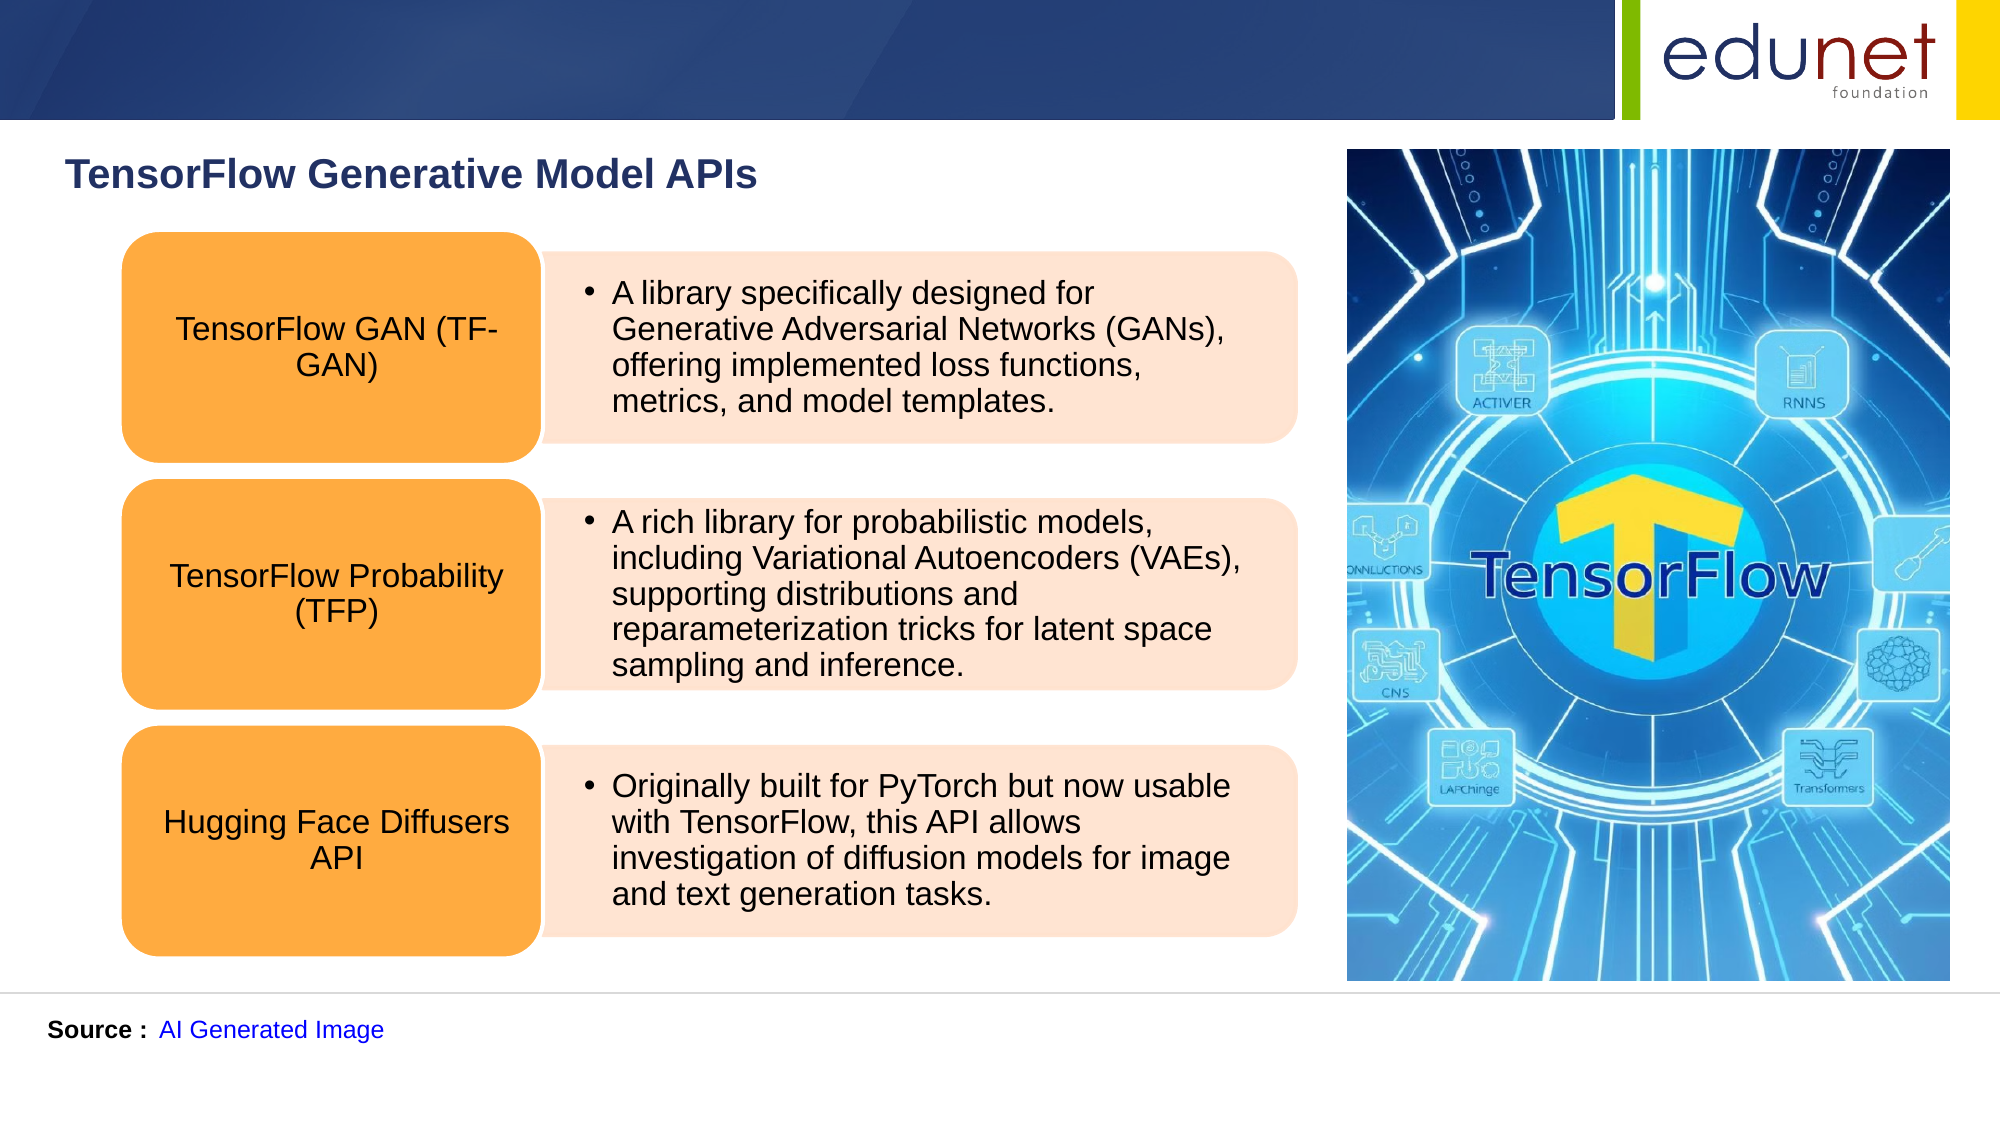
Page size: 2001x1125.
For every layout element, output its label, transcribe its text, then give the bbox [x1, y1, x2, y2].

text_box Source : [32, 1006, 144, 1052]
text_box AI Generated Image [144, 1006, 1326, 1052]
picture [1652, 12, 1948, 108]
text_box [119, 229, 1296, 960]
picture [1346, 149, 1951, 981]
text_box TensorFlow Generative Model APIs [50, 93, 1051, 204]
